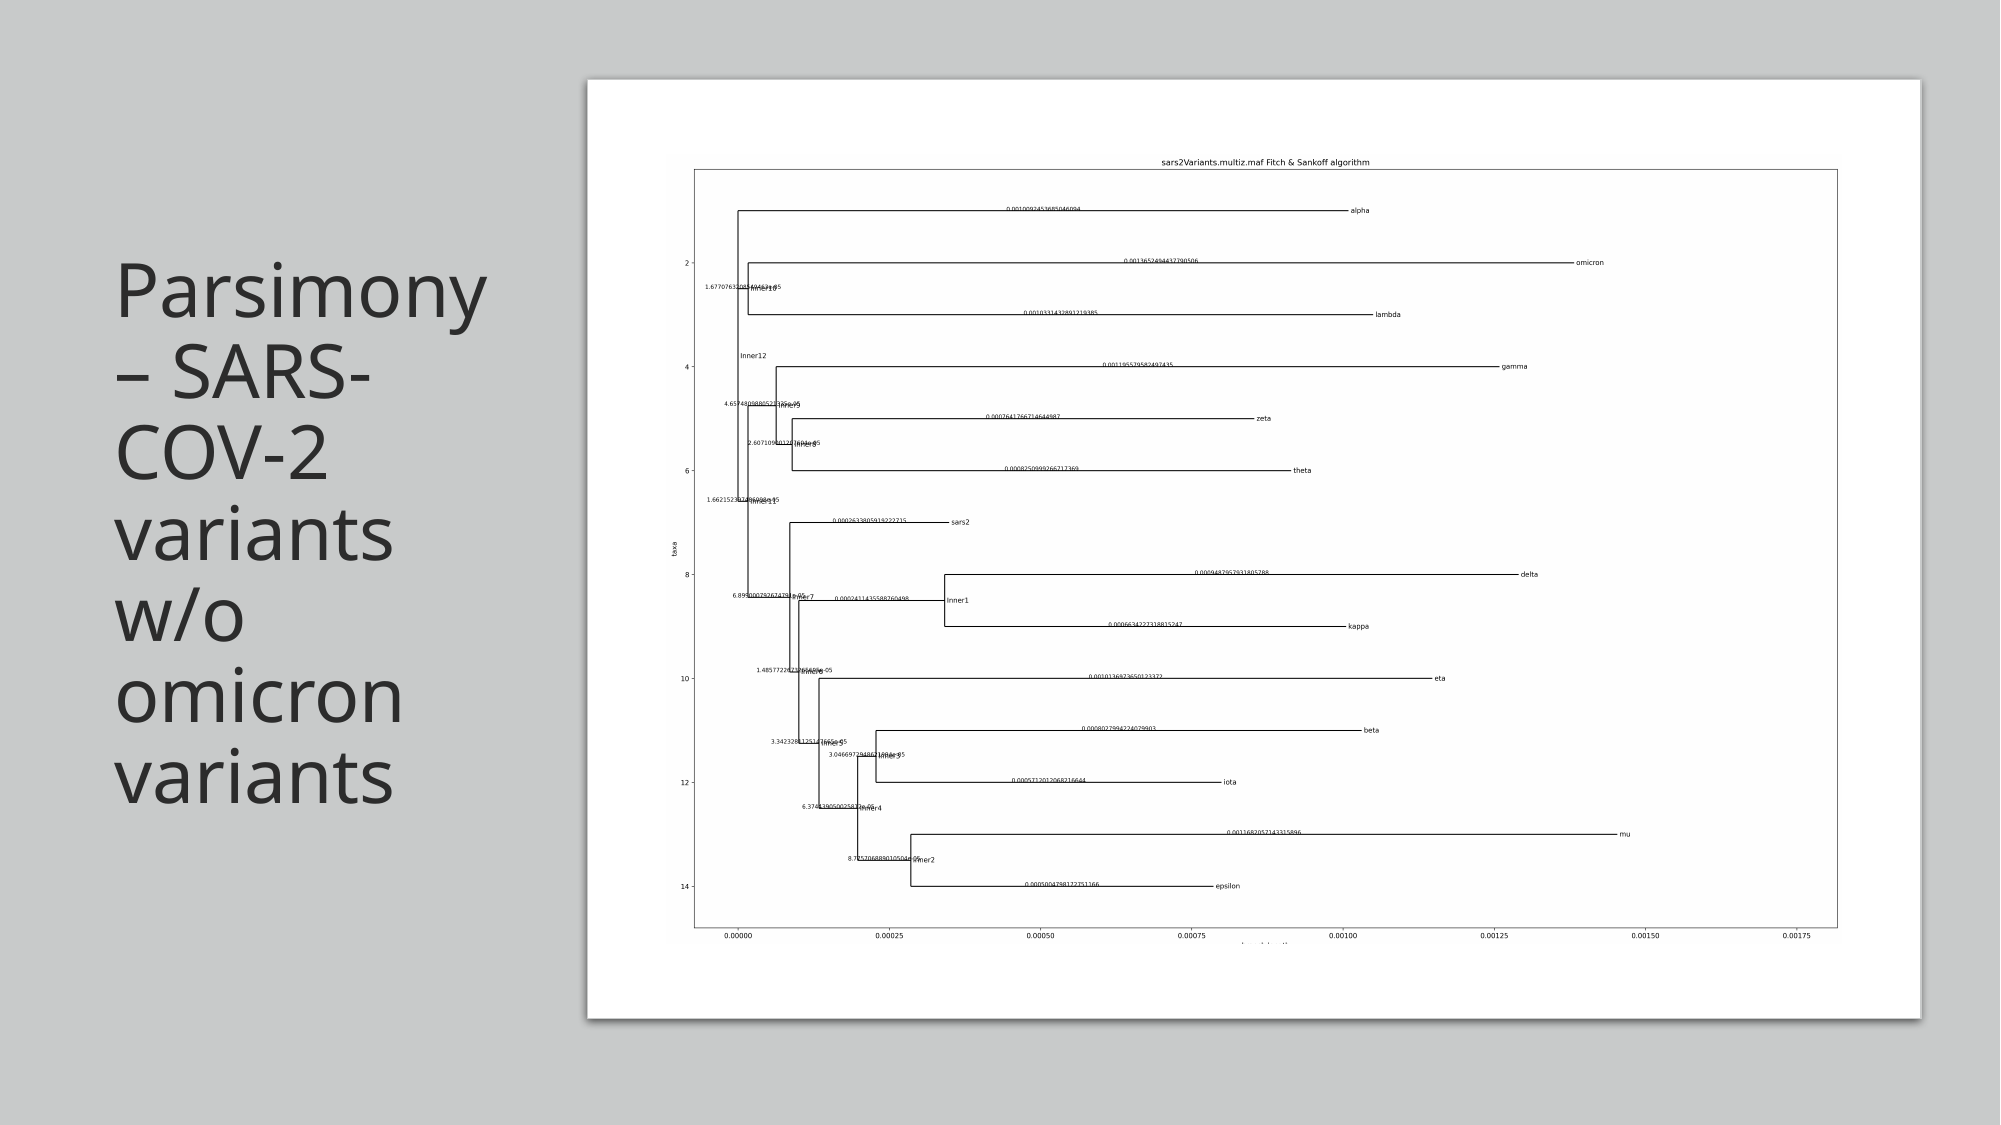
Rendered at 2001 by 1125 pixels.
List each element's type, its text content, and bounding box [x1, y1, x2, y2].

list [666, 154, 1842, 944]
text_box [0, 0, 2000, 1125]
text_box [586, 78, 1922, 1019]
title Parsimony – SARS-COV-2 variants w/o omicron variants [99, 104, 527, 968]
